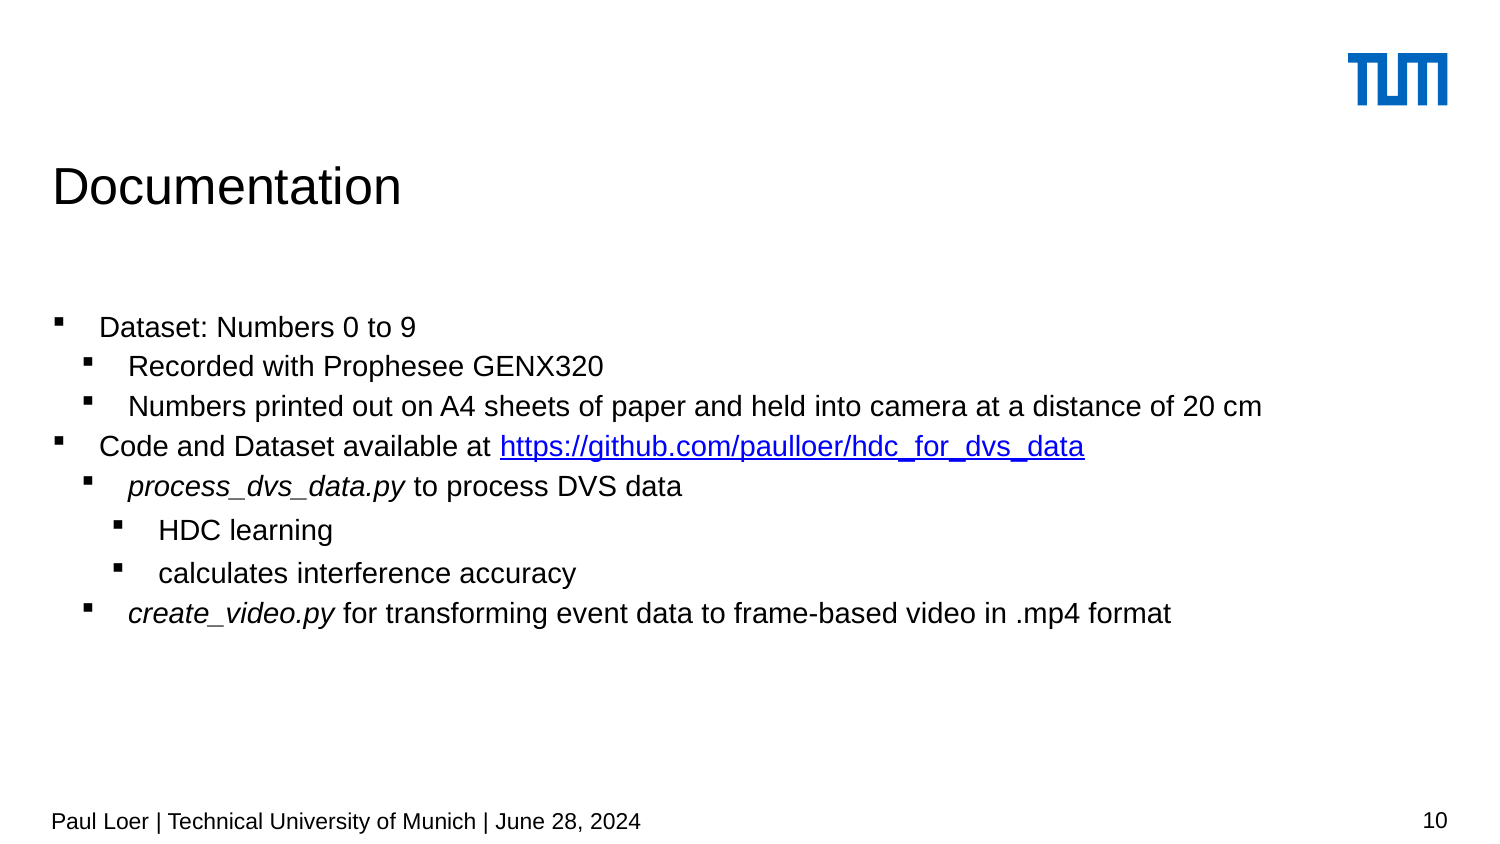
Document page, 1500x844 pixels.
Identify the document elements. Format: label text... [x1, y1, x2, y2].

title Documentation [52, 148, 1449, 212]
text_box Paul Loer | Technical University of Munich | June 28, 2024 [51, 796, 1336, 844]
slide_number 10 [1336, 796, 1448, 842]
list Dataset: Numbers 0 to 9 Recorded with Prophesee GENX320 Numbers printed out on A4 sheets of paper and held into camera at a distance of 20 cm Code and Dataset available at https://github.com/paulloer/hdc_for_dvs_data process_dvs_data.py to process DVS data HDC learning calculates interference accuracy create_video.py for transforming event data to frame-based video in .mp4 format [52, 302, 1449, 796]
